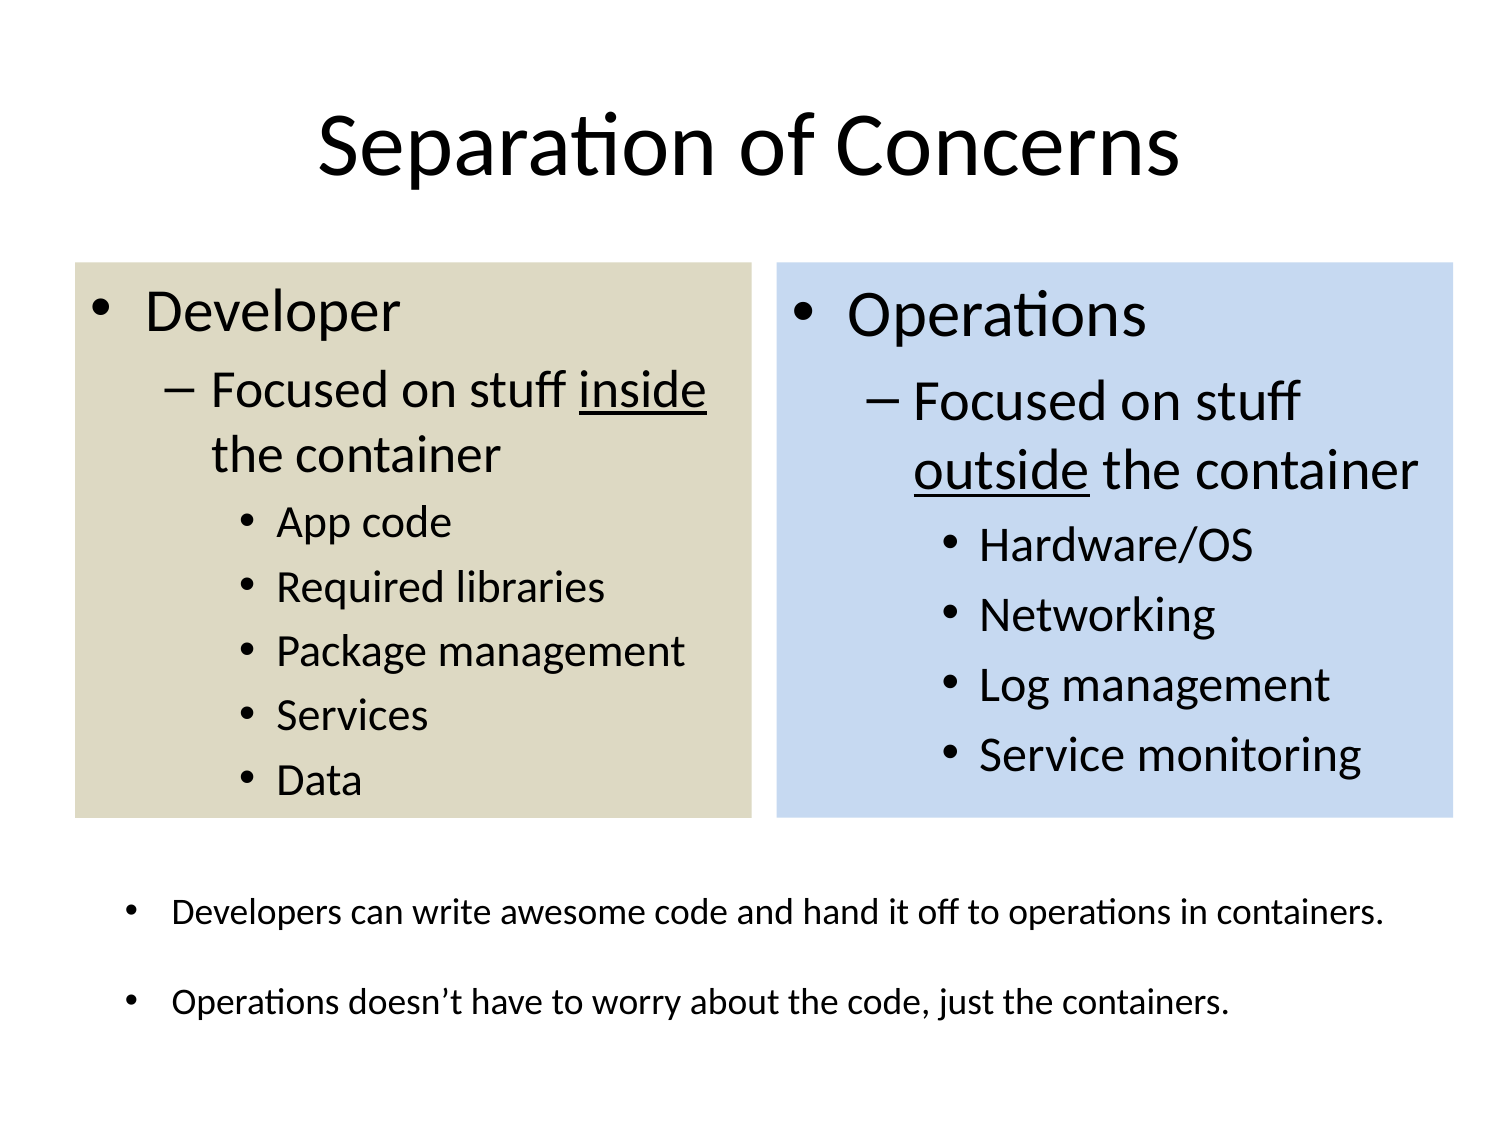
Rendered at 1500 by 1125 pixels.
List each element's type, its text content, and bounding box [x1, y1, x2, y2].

text_box Operations Focused on stuff outside the container Hardware/OS Networking Log management Service monitoring [776, 262, 1454, 818]
title Separation of Concerns [75, 45, 1425, 233]
text_box Developers can write awesome code and hand it off to operations in containers. Operations doesn’t have to worry about the code, just the containers. [110, 880, 1402, 1030]
list Developer Focused on stuff inside the container App code Required libraries Package management Services Data [75, 262, 752, 818]
